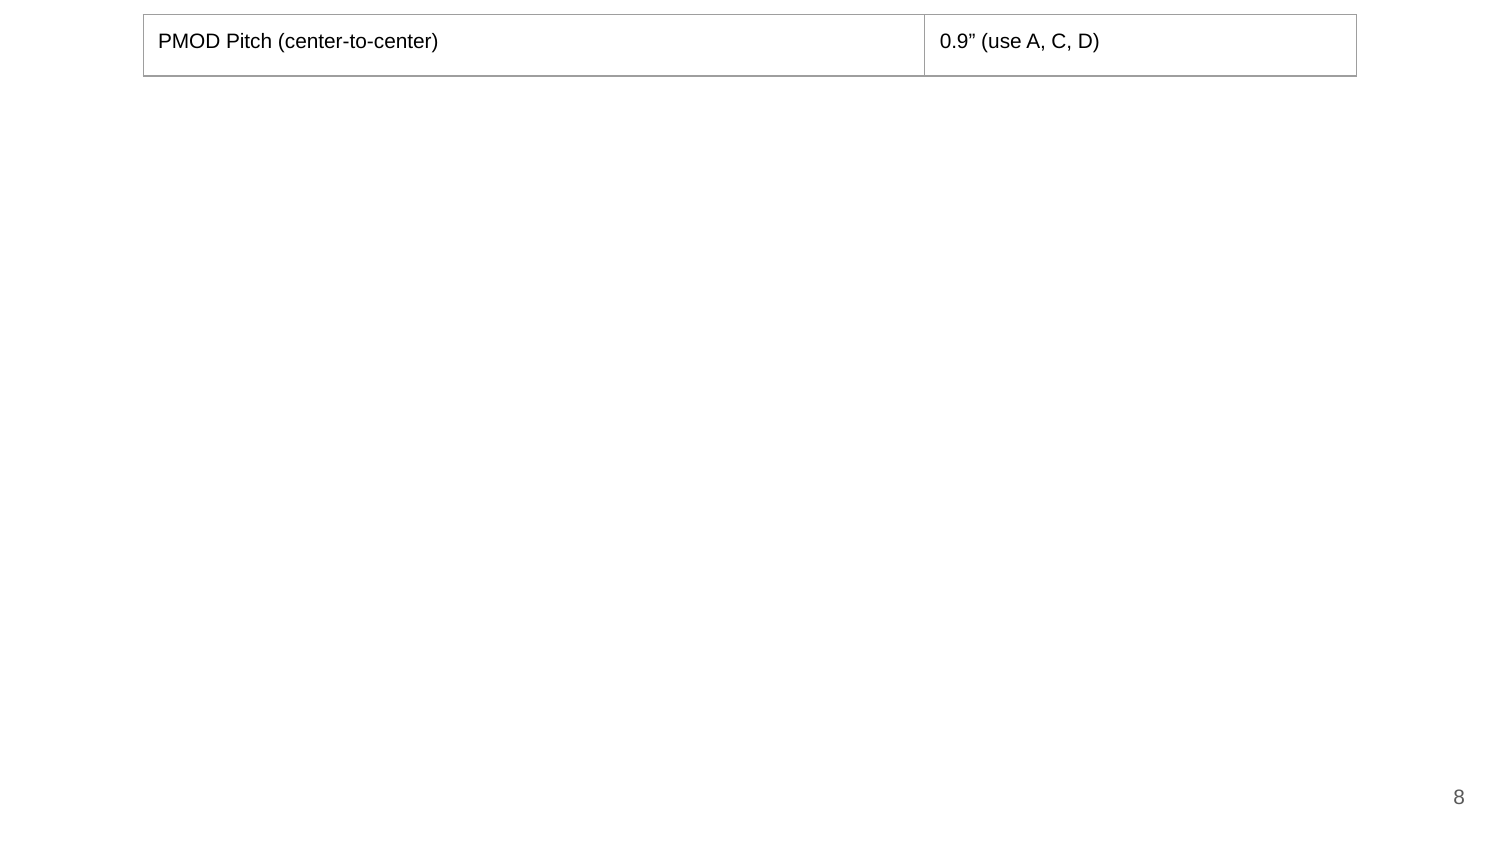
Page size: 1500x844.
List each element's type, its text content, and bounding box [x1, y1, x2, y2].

slide_number 8 [1389, 764, 1480, 830]
table_header PMOD Pitch (center-to-center) [144, 15, 924, 75]
table_header 0.9” (use A, C, D) [925, 15, 1356, 75]
